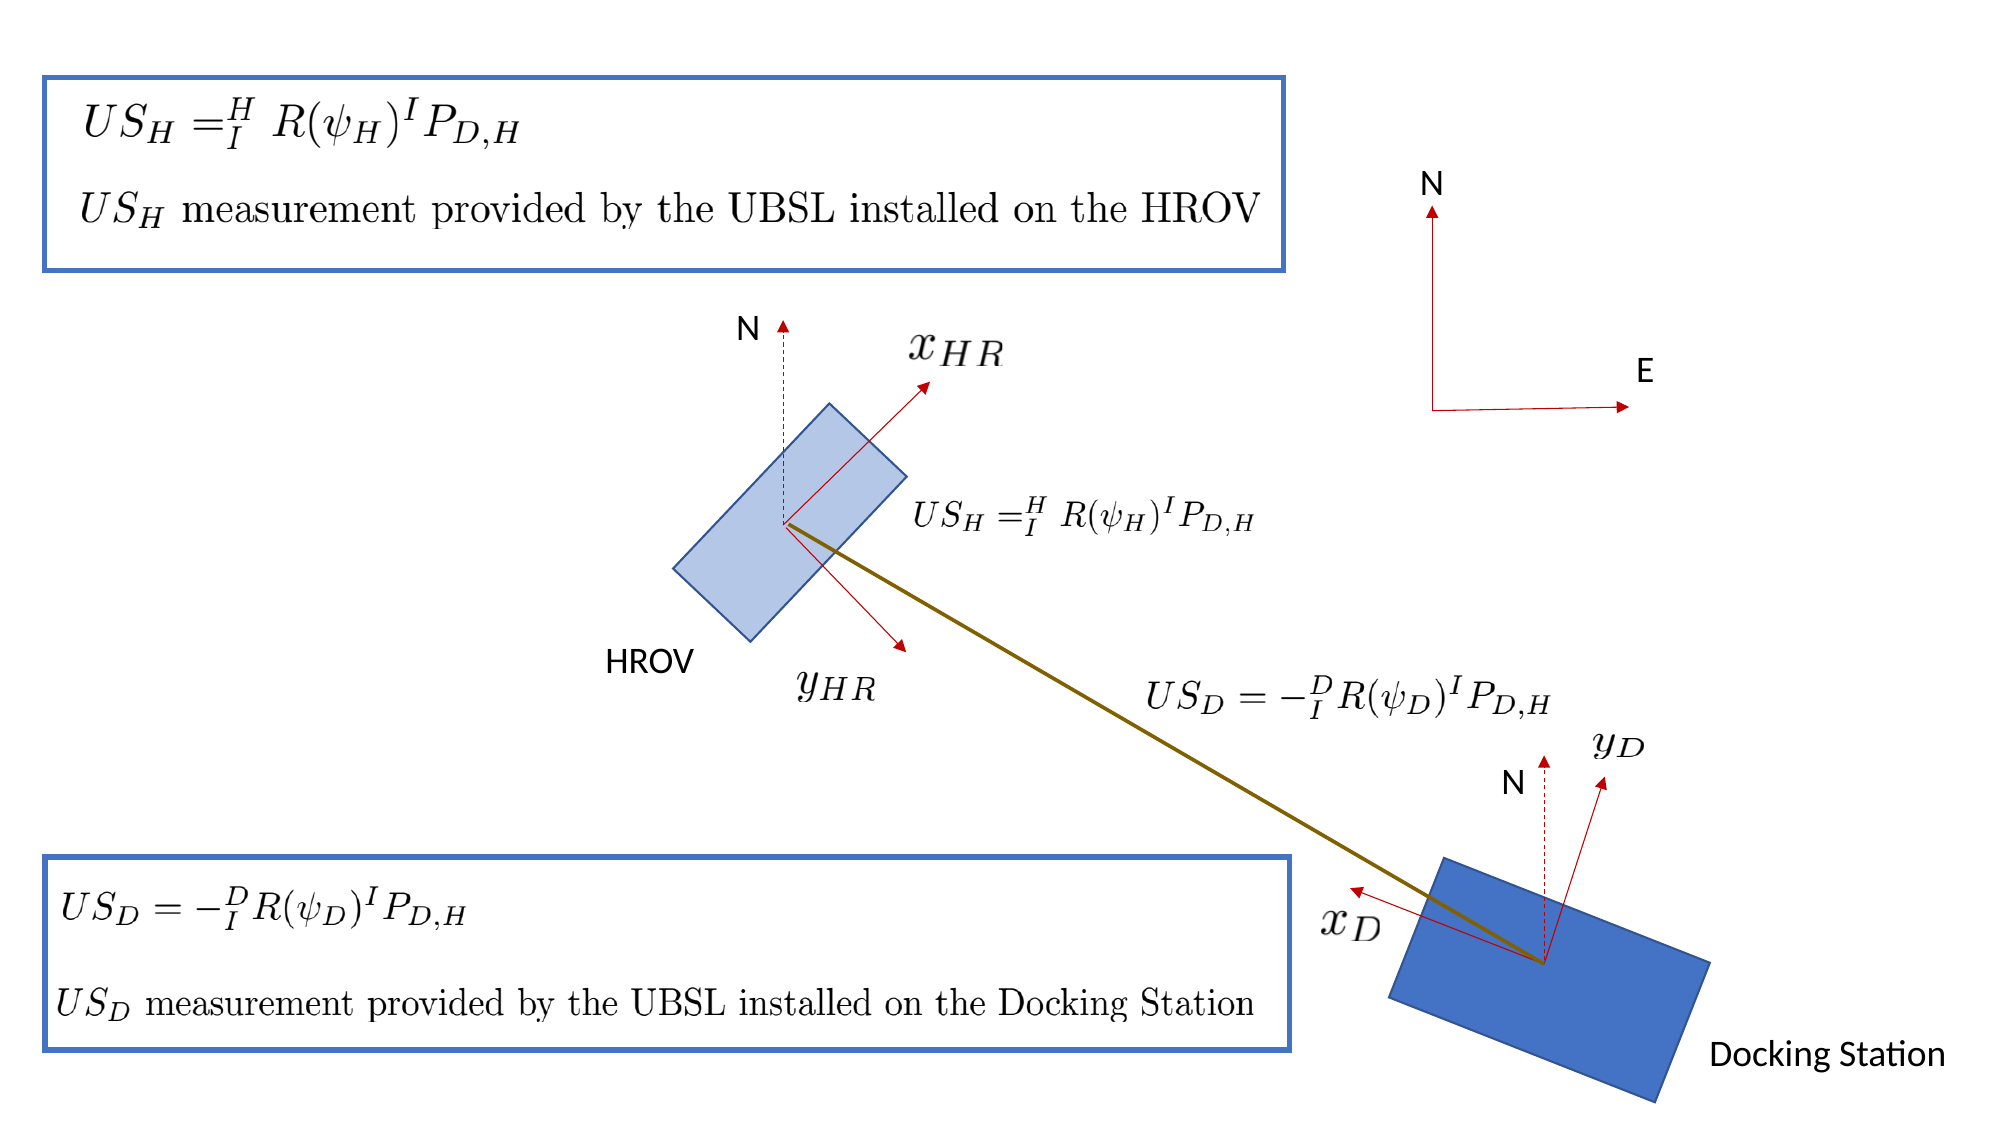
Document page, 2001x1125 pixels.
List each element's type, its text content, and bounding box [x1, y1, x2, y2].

text_box [44, 77, 1284, 271]
picture [914, 495, 1254, 536]
text_box N [721, 295, 776, 356]
picture [796, 670, 875, 702]
picture [1592, 732, 1644, 759]
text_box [784, 381, 931, 526]
text_box [671, 450, 788, 644]
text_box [1544, 776, 1605, 964]
text_box [1387, 920, 1712, 1104]
picture [81, 191, 1261, 229]
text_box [788, 524, 1544, 964]
picture [62, 885, 466, 930]
text_box E [1629, 337, 1670, 398]
text_box [44, 856, 1291, 1051]
text_box N [1405, 150, 1460, 210]
picture [85, 96, 520, 149]
text_box HROV [590, 628, 710, 689]
picture [908, 334, 1003, 366]
picture [57, 987, 1254, 1022]
text_box Docking Station [1694, 1021, 1962, 1082]
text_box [1367, 220, 1629, 409]
picture [1147, 674, 1551, 720]
